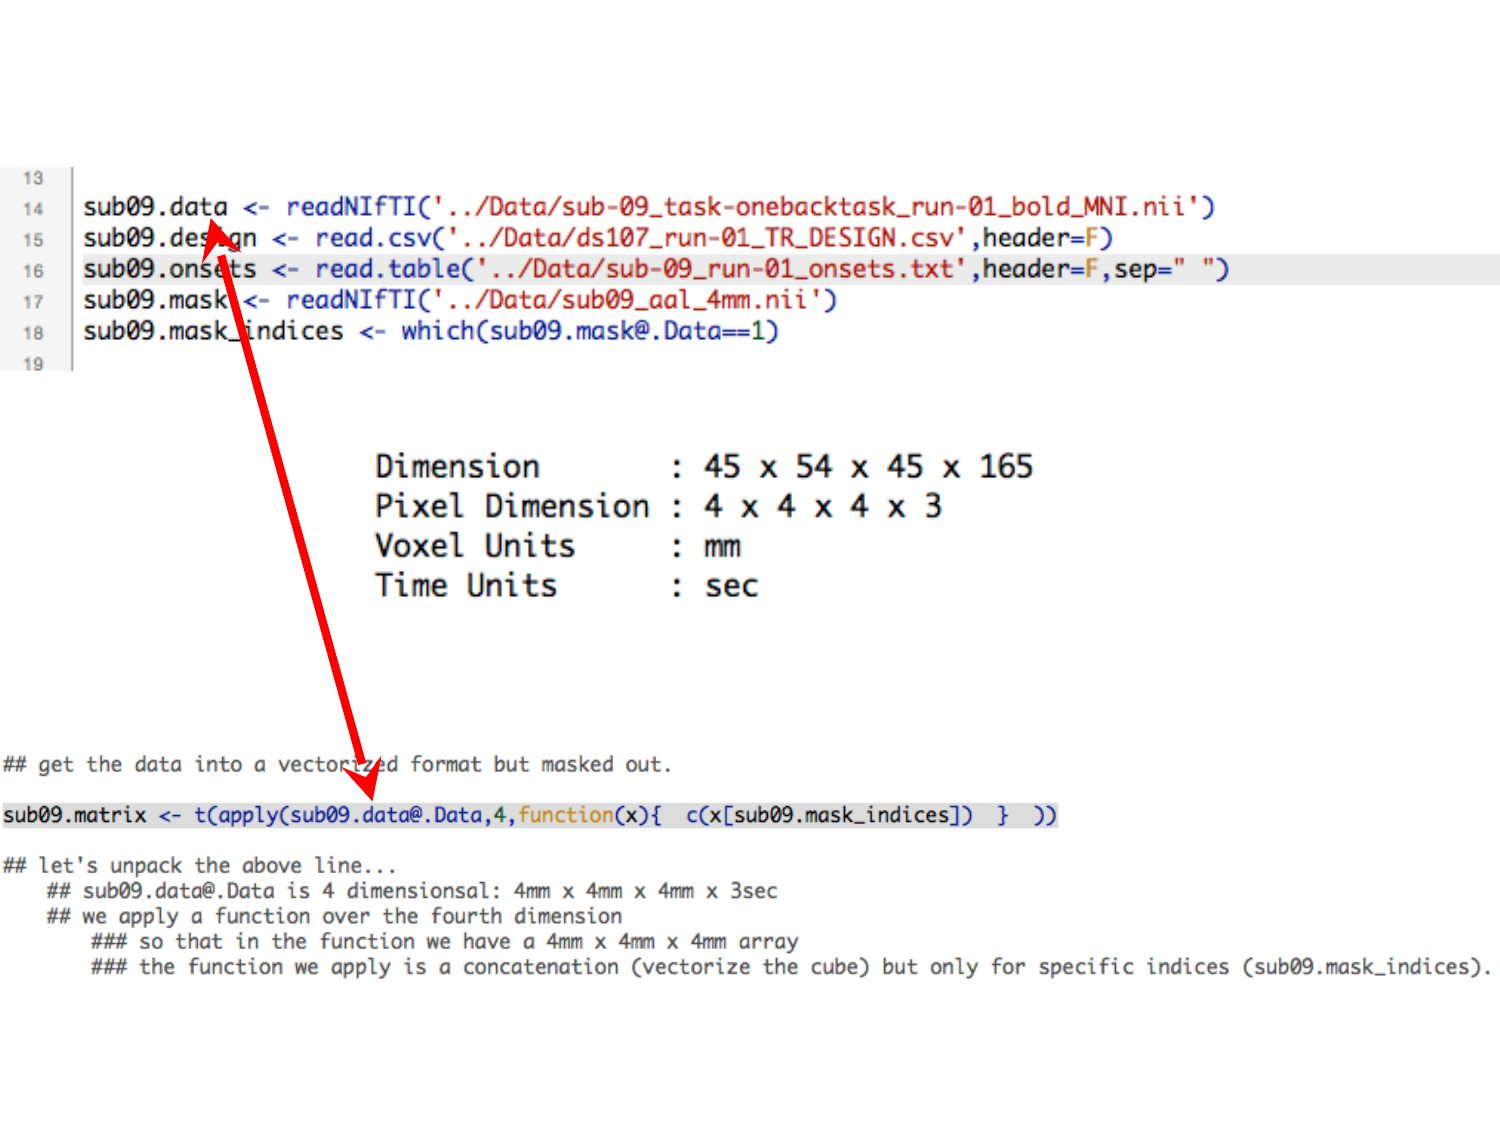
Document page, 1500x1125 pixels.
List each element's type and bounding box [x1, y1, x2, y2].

picture [0, 754, 1500, 1007]
picture [0, 167, 1500, 372]
text_box [210, 217, 373, 802]
picture [330, 448, 1205, 613]
